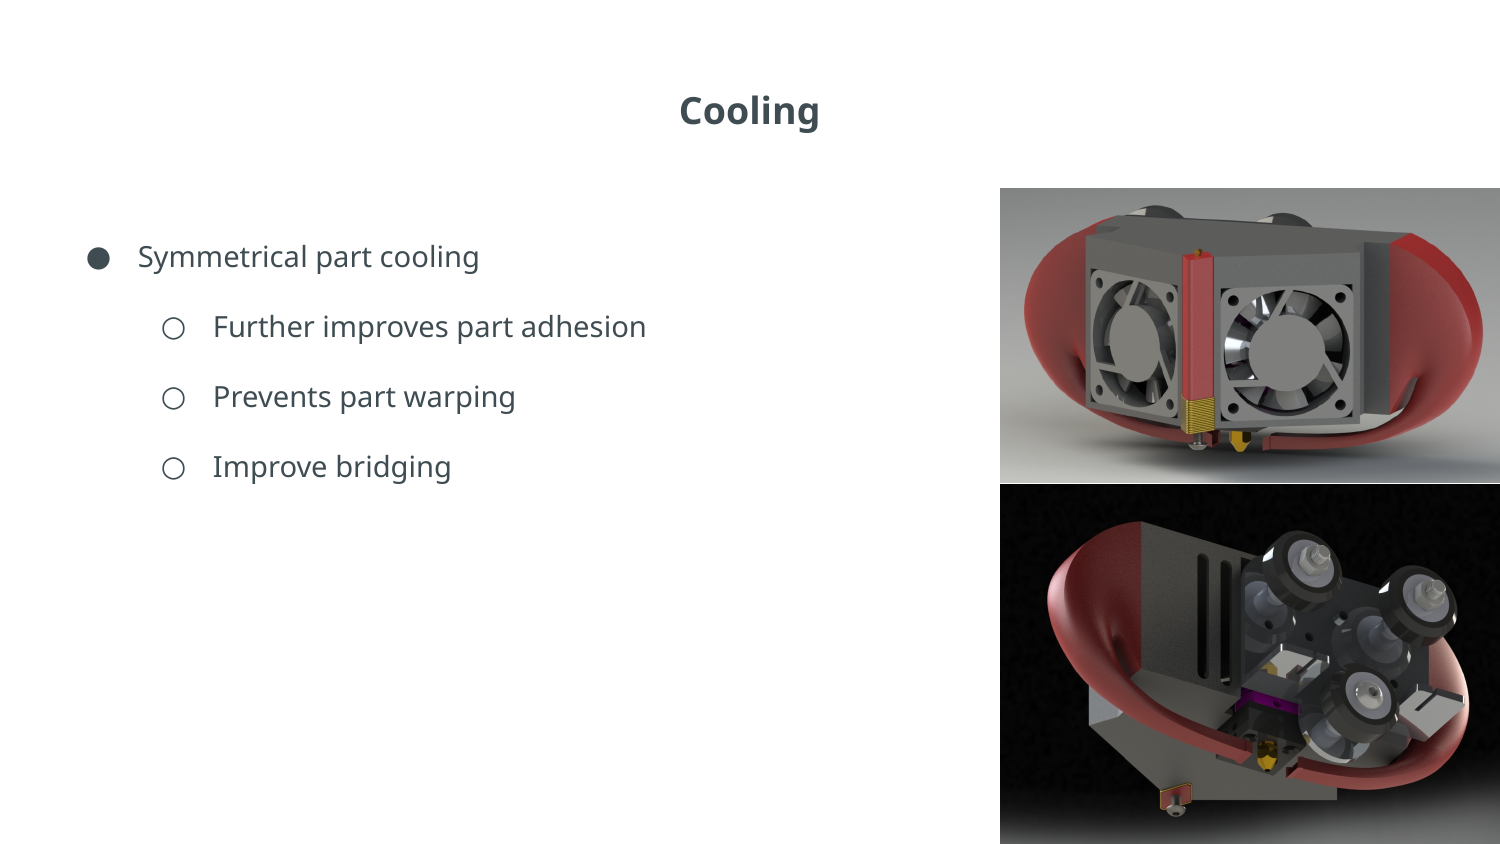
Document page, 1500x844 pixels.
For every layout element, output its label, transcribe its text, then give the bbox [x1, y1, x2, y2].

picture [999, 187, 1500, 844]
list Symmetrical part cooling Further improves part adhesion Prevents part warping Improve bridging [47, 188, 787, 745]
title Cooling [278, 71, 1222, 166]
